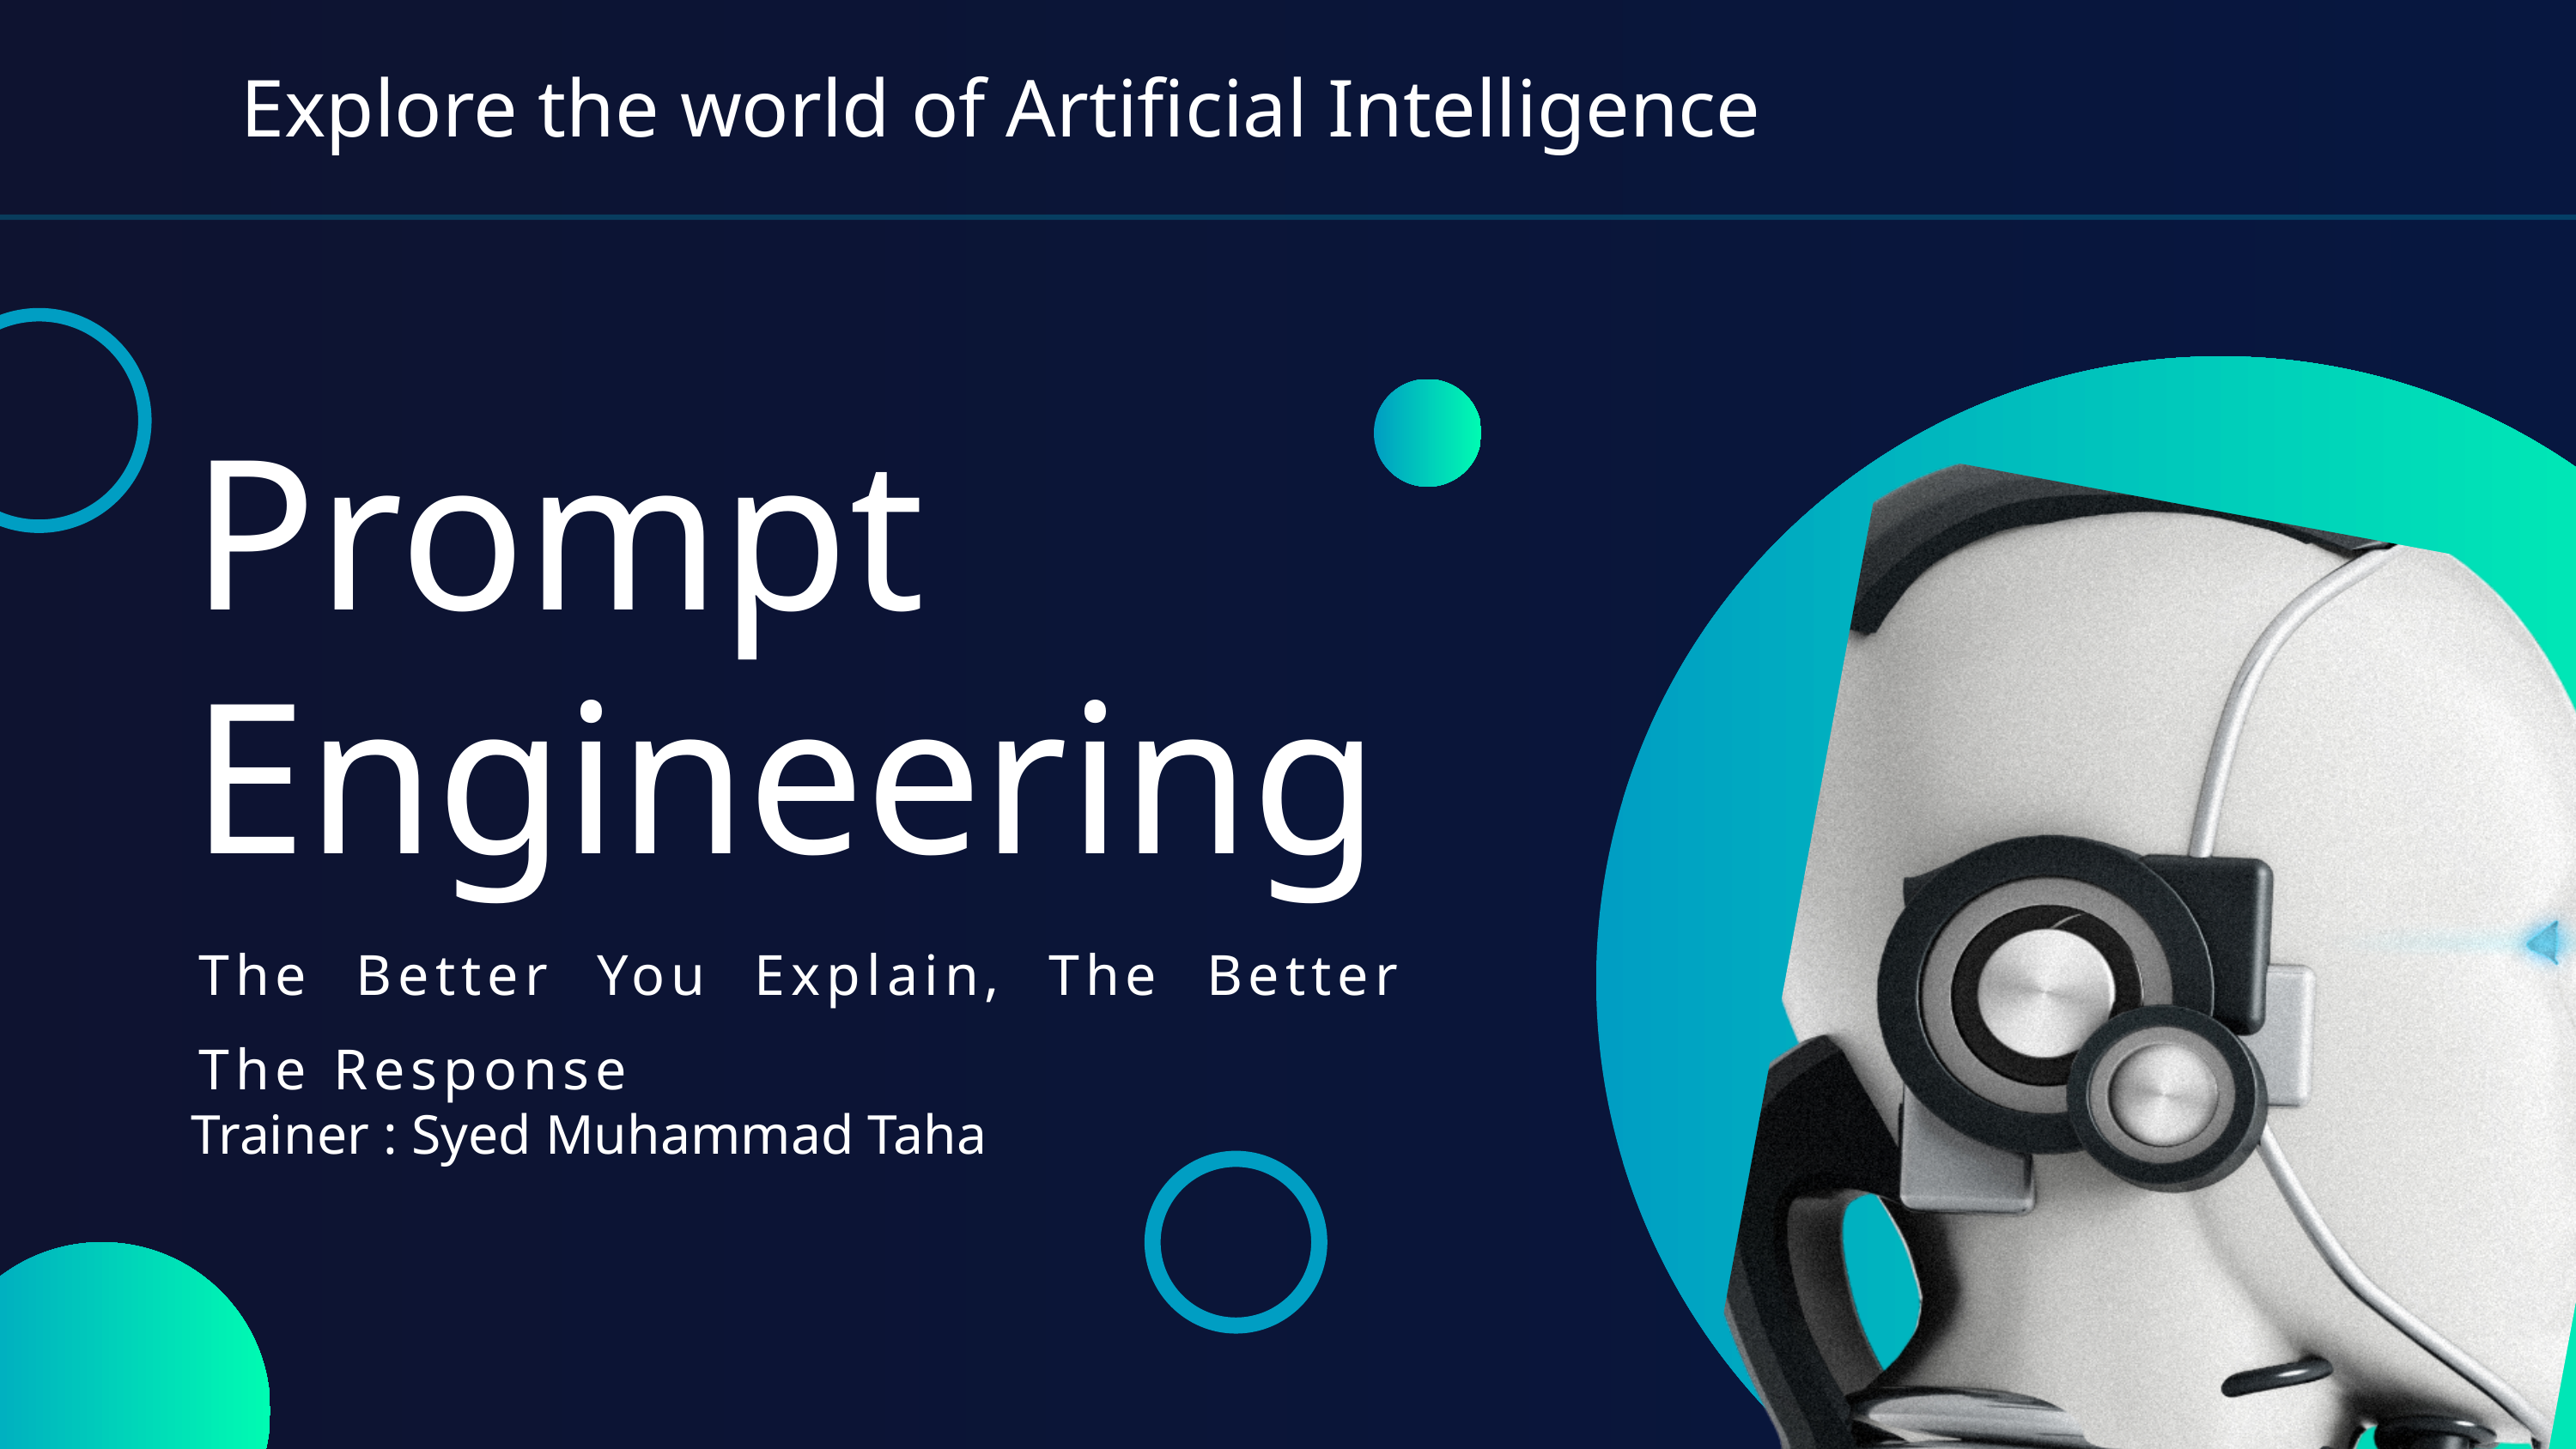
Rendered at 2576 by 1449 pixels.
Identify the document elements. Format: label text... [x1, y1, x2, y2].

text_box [1151, 1158, 1320, 1326]
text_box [0, 314, 145, 527]
text_box The Better You Explain, The Better The Response [198, 912, 1406, 1101]
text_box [1595, 355, 2576, 1449]
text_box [0, 1241, 271, 1449]
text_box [1373, 379, 1482, 488]
text_box Trainer : Syed Muhammad Taha [191, 1090, 993, 1166]
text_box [0, 0, 2576, 218]
text_box Prompt Engineering [191, 407, 1542, 895]
